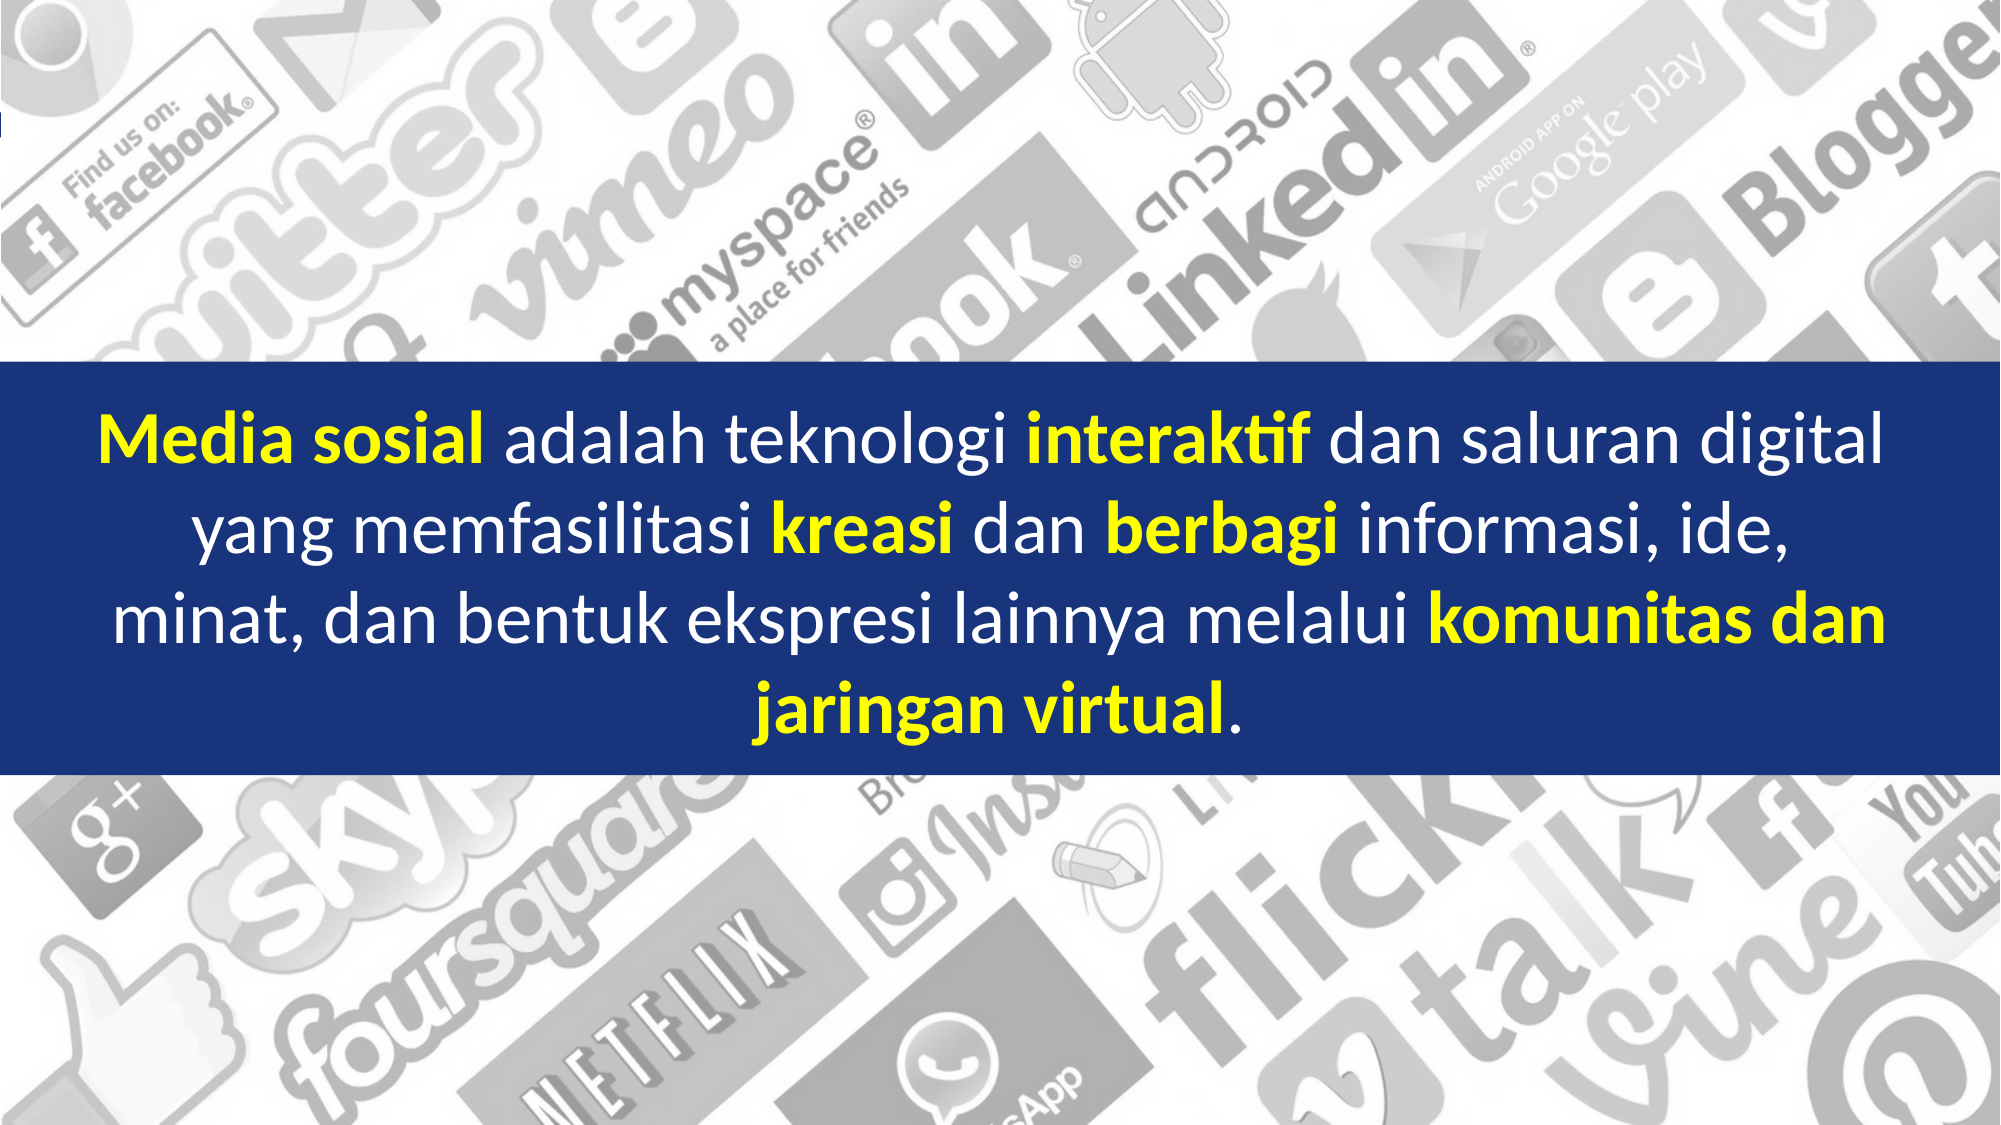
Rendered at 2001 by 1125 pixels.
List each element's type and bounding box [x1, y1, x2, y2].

list [1, 0, 2000, 1125]
